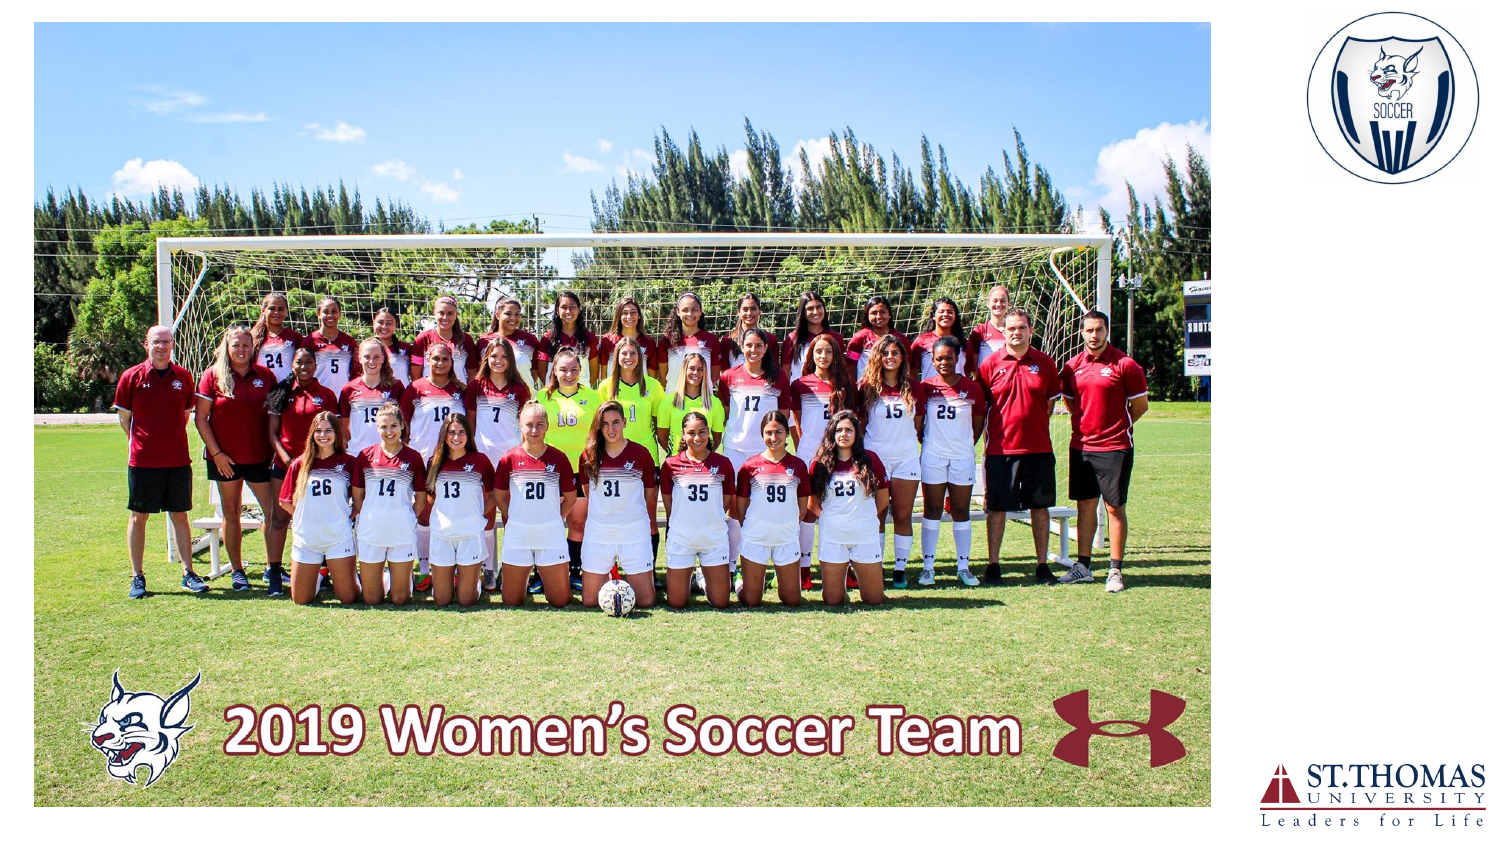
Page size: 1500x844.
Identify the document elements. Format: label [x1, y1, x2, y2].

picture [1305, 10, 1480, 185]
picture [33, 22, 1212, 808]
picture [1260, 764, 1491, 830]
